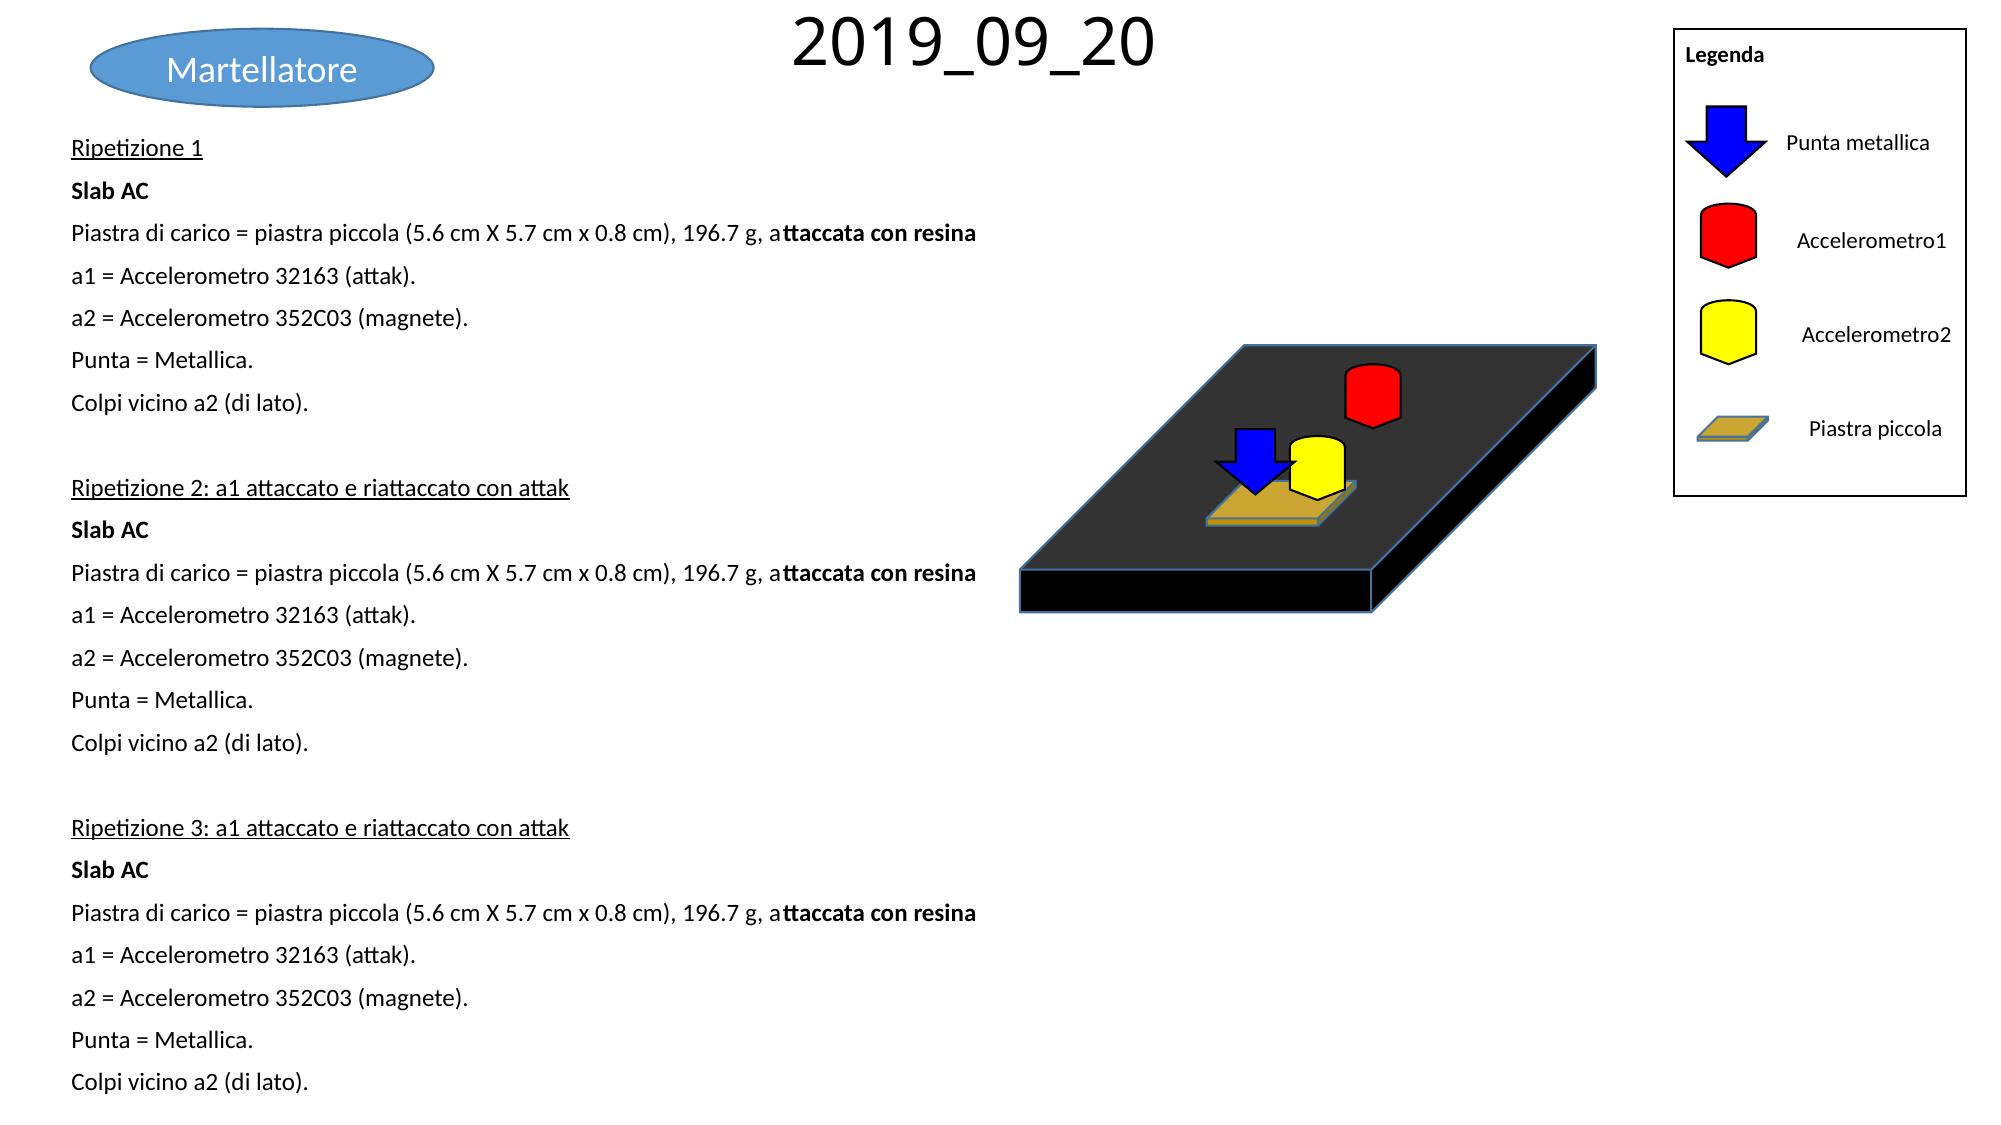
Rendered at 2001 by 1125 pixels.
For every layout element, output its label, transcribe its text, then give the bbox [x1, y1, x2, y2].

text_box [1684, 105, 1769, 179]
text_box [1288, 434, 1346, 502]
text_box [1018, 344, 1597, 614]
title 2019_09_20 [0, 0, 2000, 128]
text_box [1699, 202, 1758, 269]
text_box Accelerometro2 [1787, 312, 1982, 355]
text_box [1213, 428, 1298, 496]
text_box Legenda [1670, 32, 1866, 75]
text_box [1696, 415, 1769, 442]
text_box Piastra piccola [1794, 406, 1970, 449]
text_box Martellatore [89, 27, 435, 108]
text_box Accelerometro1 [1782, 218, 1977, 261]
text_box Punta metallica [1771, 120, 1967, 163]
text_box [1673, 28, 1967, 497]
subtitle Ripetizione 1 Slab AC Piastra di carico = piastra piccola (5.6 cm X 5.7 cm x 0.8 cm), 196.7 g, attaccata con resina a1 = Accelerometro 32163 (attak). a2 = Accelerometro 352C03 (magnete). Punta = Metallica. Colpi vicino a2 (di lato). Ripetizione 2: a1 attaccato e riattaccato con attak Slab AC Piastra di carico = piastra piccola (5.6 cm X 5.7 cm x 0.8 cm), 196.7 g, attaccata con resina a1 = Accelerometro 32163 (attak). a2 = Accelerometro 352C03 (magnete). Punta = Metallica. Colpi vicino a2 (di lato). Ripetizione 3: a1 attaccato e riattaccato con attak Slab AC Piastra di carico = piastra piccola (5.6 cm X 5.7 cm x 0.8 cm), 196.7 g, attaccata con resina a1 = Accelerometro 32163 (attak). a2 = Accelerometro 352C03 (magnete). Punta = Metallica. Colpi vicino a2 (di lato). [56, 127, 1946, 1107]
text_box [1344, 363, 1402, 430]
text_box [1205, 479, 1357, 527]
text_box [1699, 299, 1758, 366]
